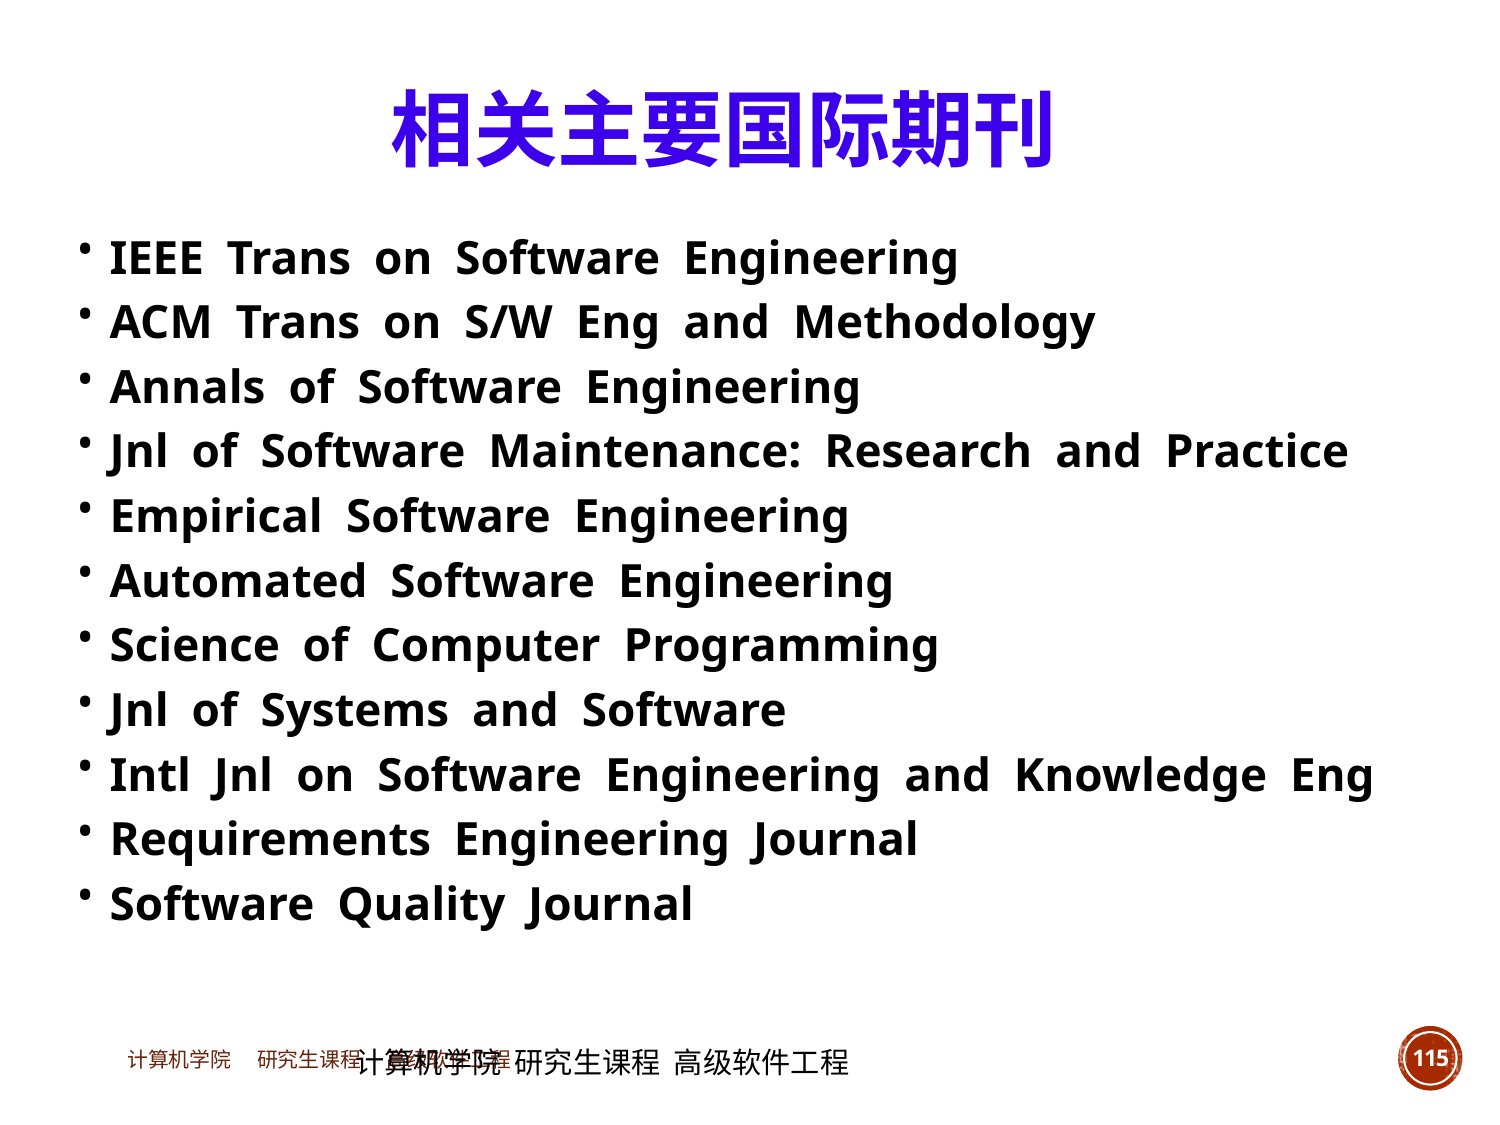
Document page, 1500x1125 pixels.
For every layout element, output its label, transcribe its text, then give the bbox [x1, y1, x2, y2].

slide_number 115 [1391, 1028, 1471, 1089]
text_box 相关主要国际期刊 IEEE Trans on Software Engineering ACM Trans on S/W Eng and Methodology Annals of Software Engineering Jnl of Software Maintenance: Research and Practice Empirical Software Engineering Automated Software Engineering Science of Computer Programming Jnl of Systems and Software Intl Jnl on Software Engineering and Knowledge Eng Requirements Engineering Journal Software Quality Journal 计算机学院 研究生课程 高级软件工程 [109, 68, 1375, 1089]
footer 计算机学院 研究生课程 高级软件工程 [112, 1028, 891, 1089]
text_box • • • • • • • • • • • [76, 212, 94, 929]
